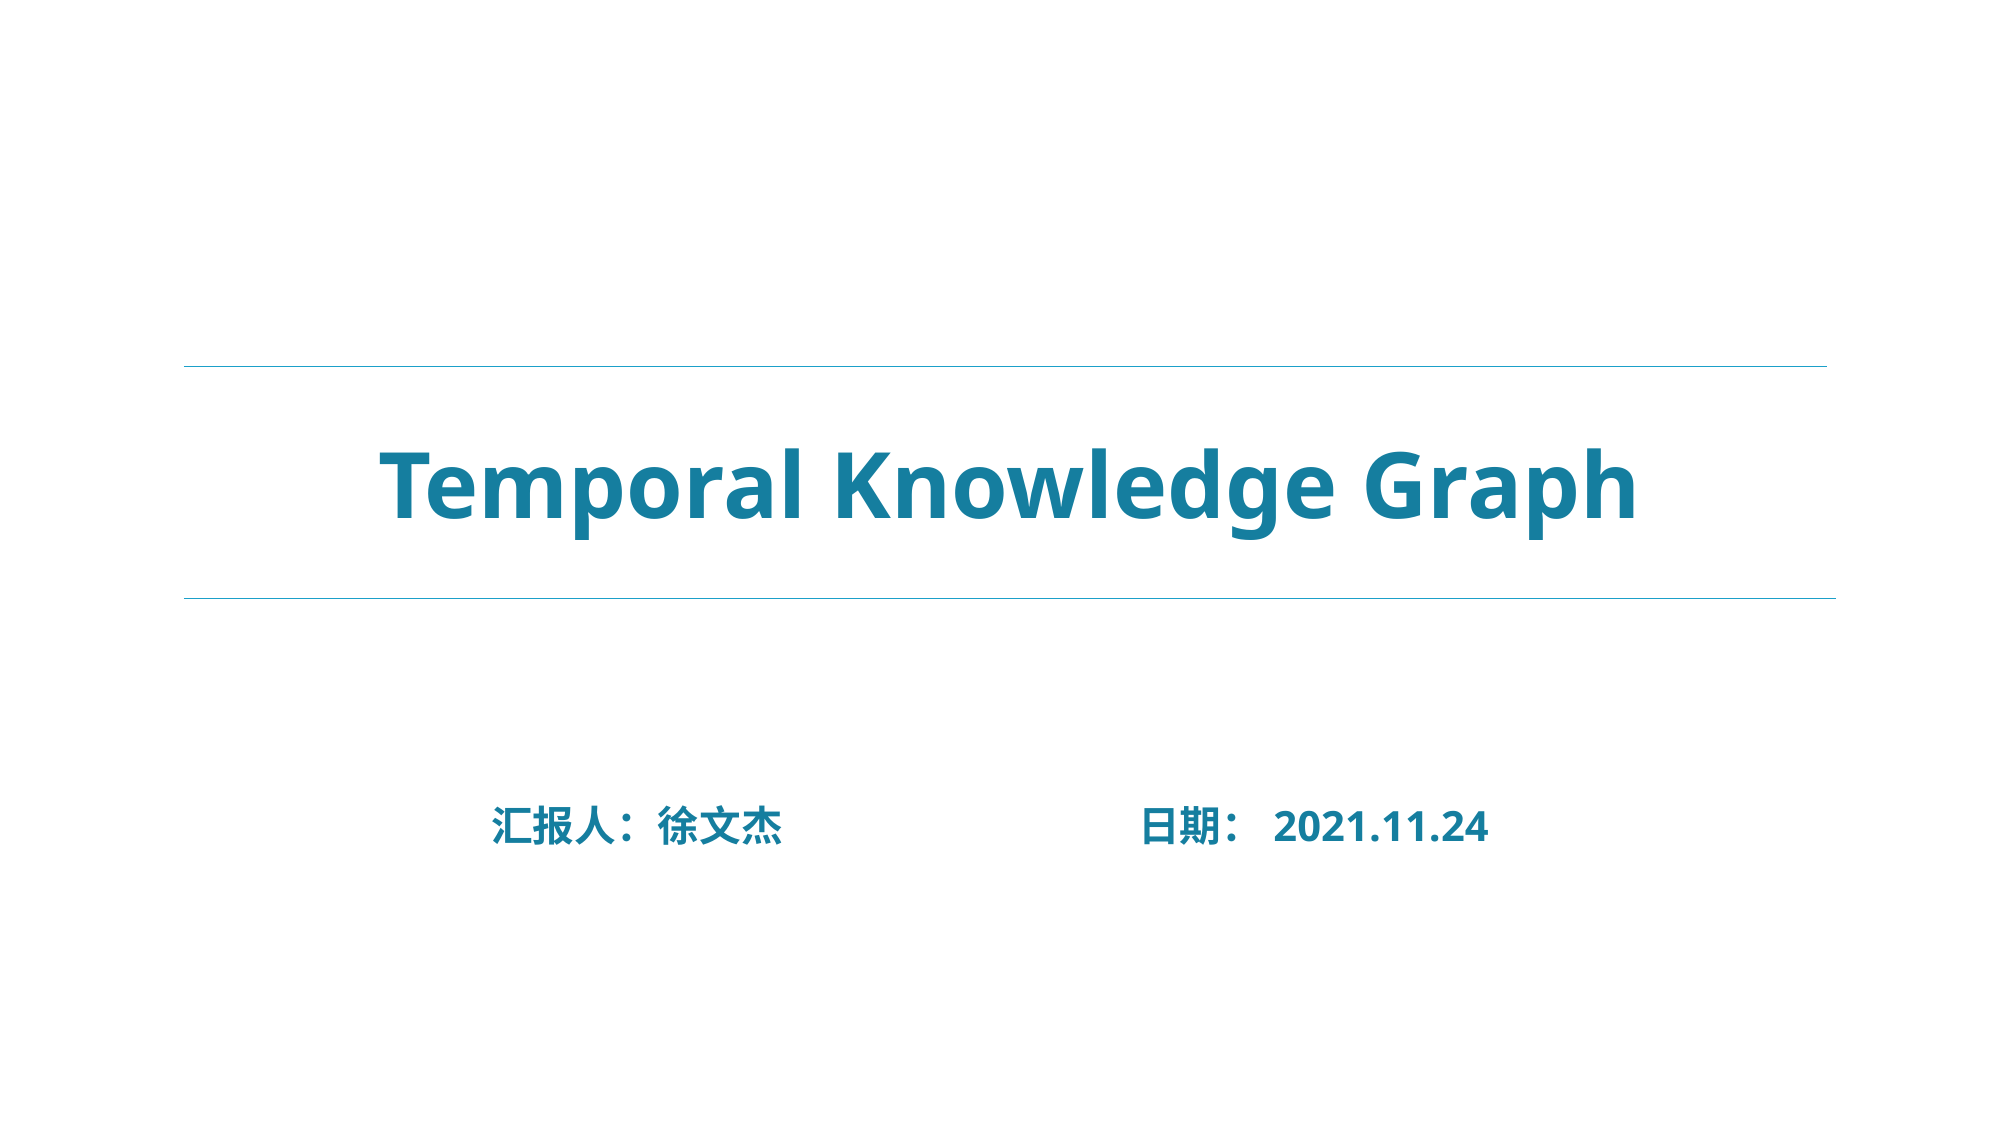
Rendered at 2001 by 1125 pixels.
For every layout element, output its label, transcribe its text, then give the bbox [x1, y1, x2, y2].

text_box 日期：2021.11.24 [1123, 792, 1505, 858]
text_box 汇报人：徐文杰 [476, 792, 799, 858]
text_box Temporal Knowledge Graph [148, 419, 1872, 545]
